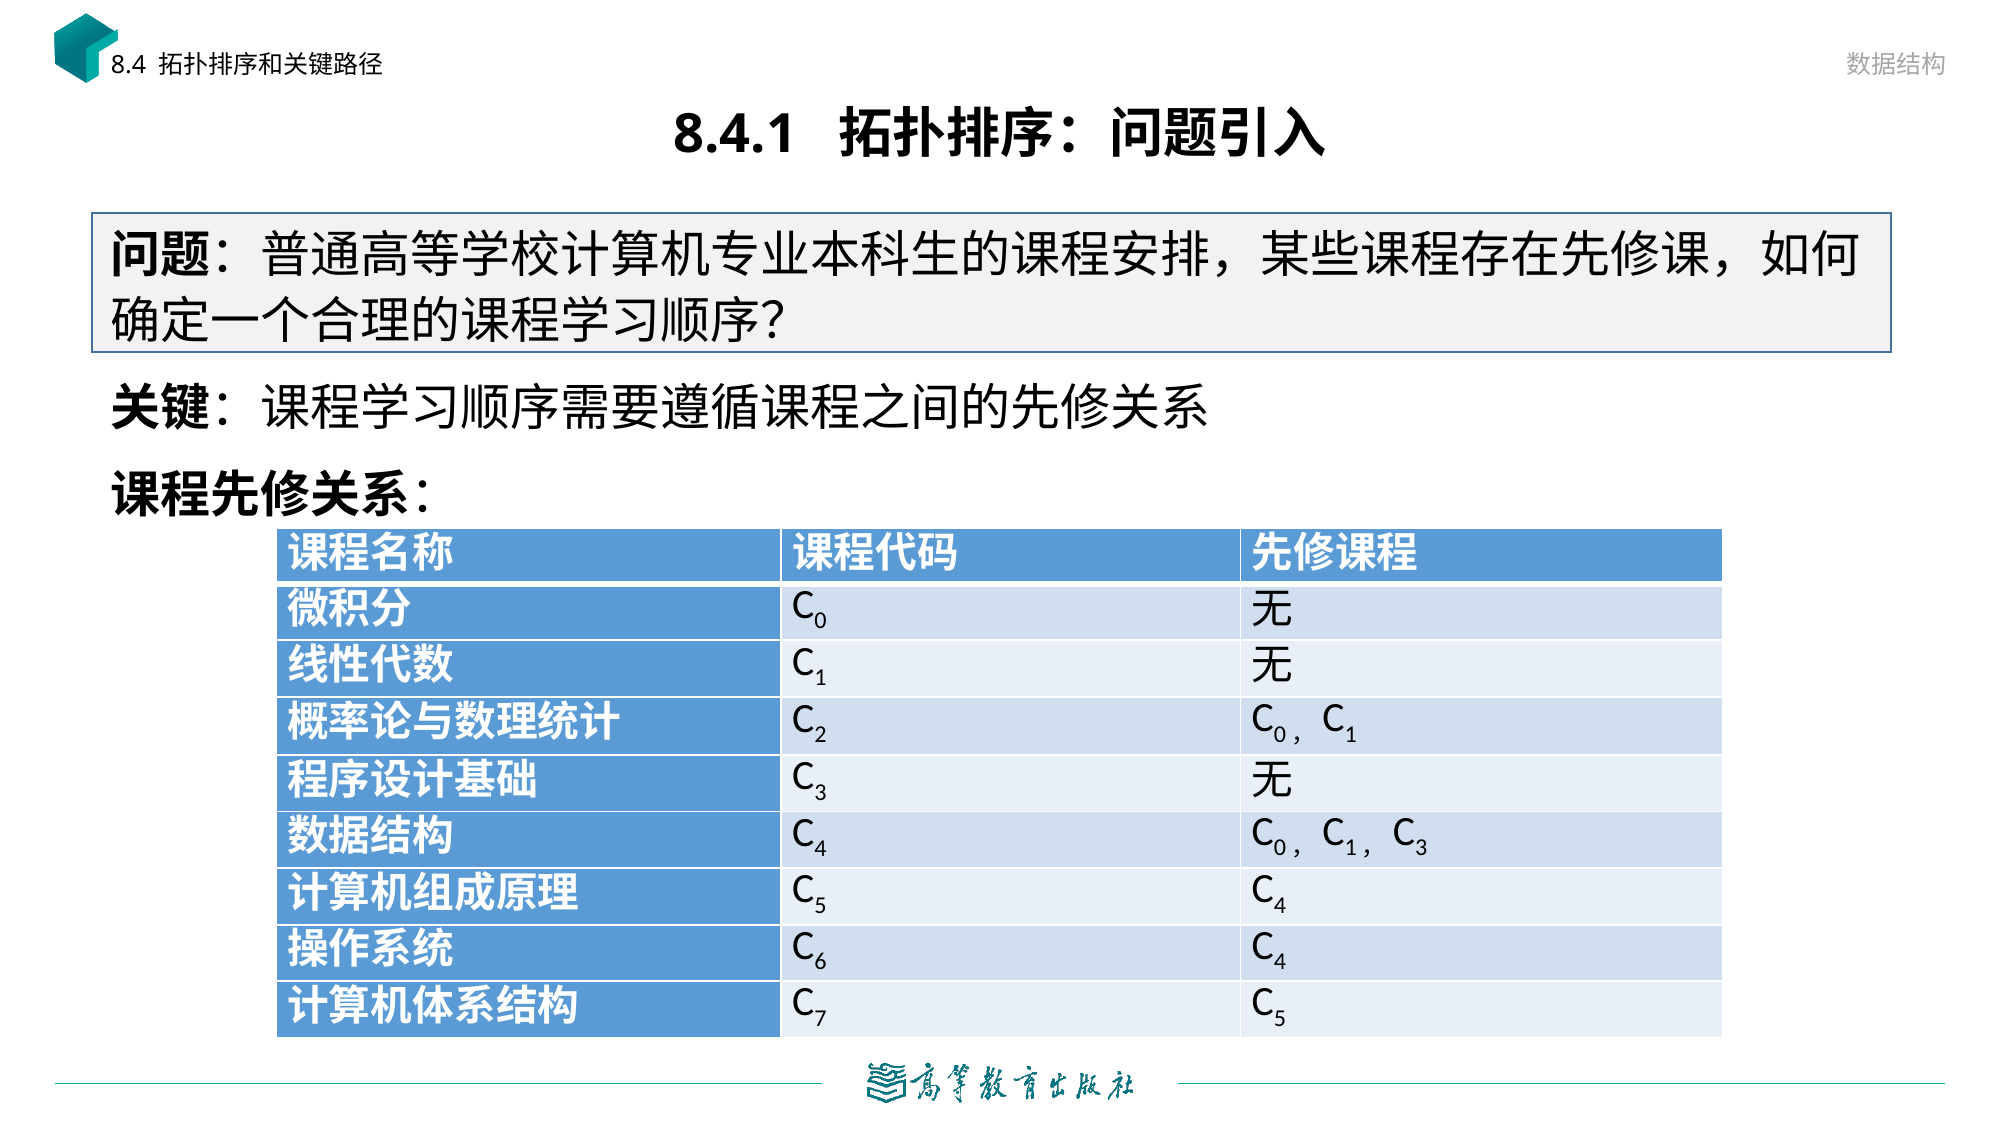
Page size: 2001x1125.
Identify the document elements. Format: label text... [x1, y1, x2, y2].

table_cell C5 [782, 869, 1240, 924]
text_box [91, 212, 95, 353]
list 问题：普通高等学校计算机专业本科生的课程安排，某些课程存在先修课，如何确定一个合理的课程学习顺序？ 关键：课程学习顺序需要遵循课程之间的先修关系 课程先修关系： [95, 209, 1910, 1039]
table_cell 计算机组成原理 [277, 869, 780, 924]
table_cell C7 [782, 982, 1240, 1037]
list 数据结构 [1115, 32, 1962, 86]
table_cell C4 [1241, 869, 1722, 924]
table_cell 操作系统 [277, 926, 780, 980]
table_cell C4 [782, 812, 1240, 867]
table_cell 无 [1241, 641, 1722, 696]
table_cell C5 [1241, 982, 1722, 1037]
table_cell C6 [782, 926, 1240, 980]
table_header 先修课程 [1241, 529, 1722, 581]
title 8.4.1 拓扑排序：问题引入 [137, 92, 1863, 178]
table_cell 计算机体系结构 [277, 982, 780, 1037]
table_cell 概率论与数理统计 [277, 698, 780, 754]
table_cell C0，C1 [1241, 698, 1722, 754]
table_cell 线性代数 [277, 641, 780, 696]
subtitle 8.4 拓扑排序和关键路径 [95, 44, 894, 99]
table_cell C4 [1241, 926, 1722, 980]
table_cell 无 [1241, 587, 1722, 639]
table_header 课程名称 [277, 529, 780, 581]
table_cell C0，C1，C3 [1241, 812, 1722, 867]
table_cell 程序设计基础 [277, 756, 780, 811]
table_cell 数据结构 [277, 812, 780, 867]
table_header 课程代码 [782, 529, 1240, 581]
picture [867, 1063, 1133, 1103]
table_cell 微积分 [277, 587, 780, 639]
table_cell C0 [782, 587, 1240, 639]
table_cell 无 [1241, 756, 1722, 811]
table_cell C3 [782, 756, 1240, 811]
table_cell C1 [782, 641, 1240, 696]
table_cell C2 [782, 698, 1240, 754]
